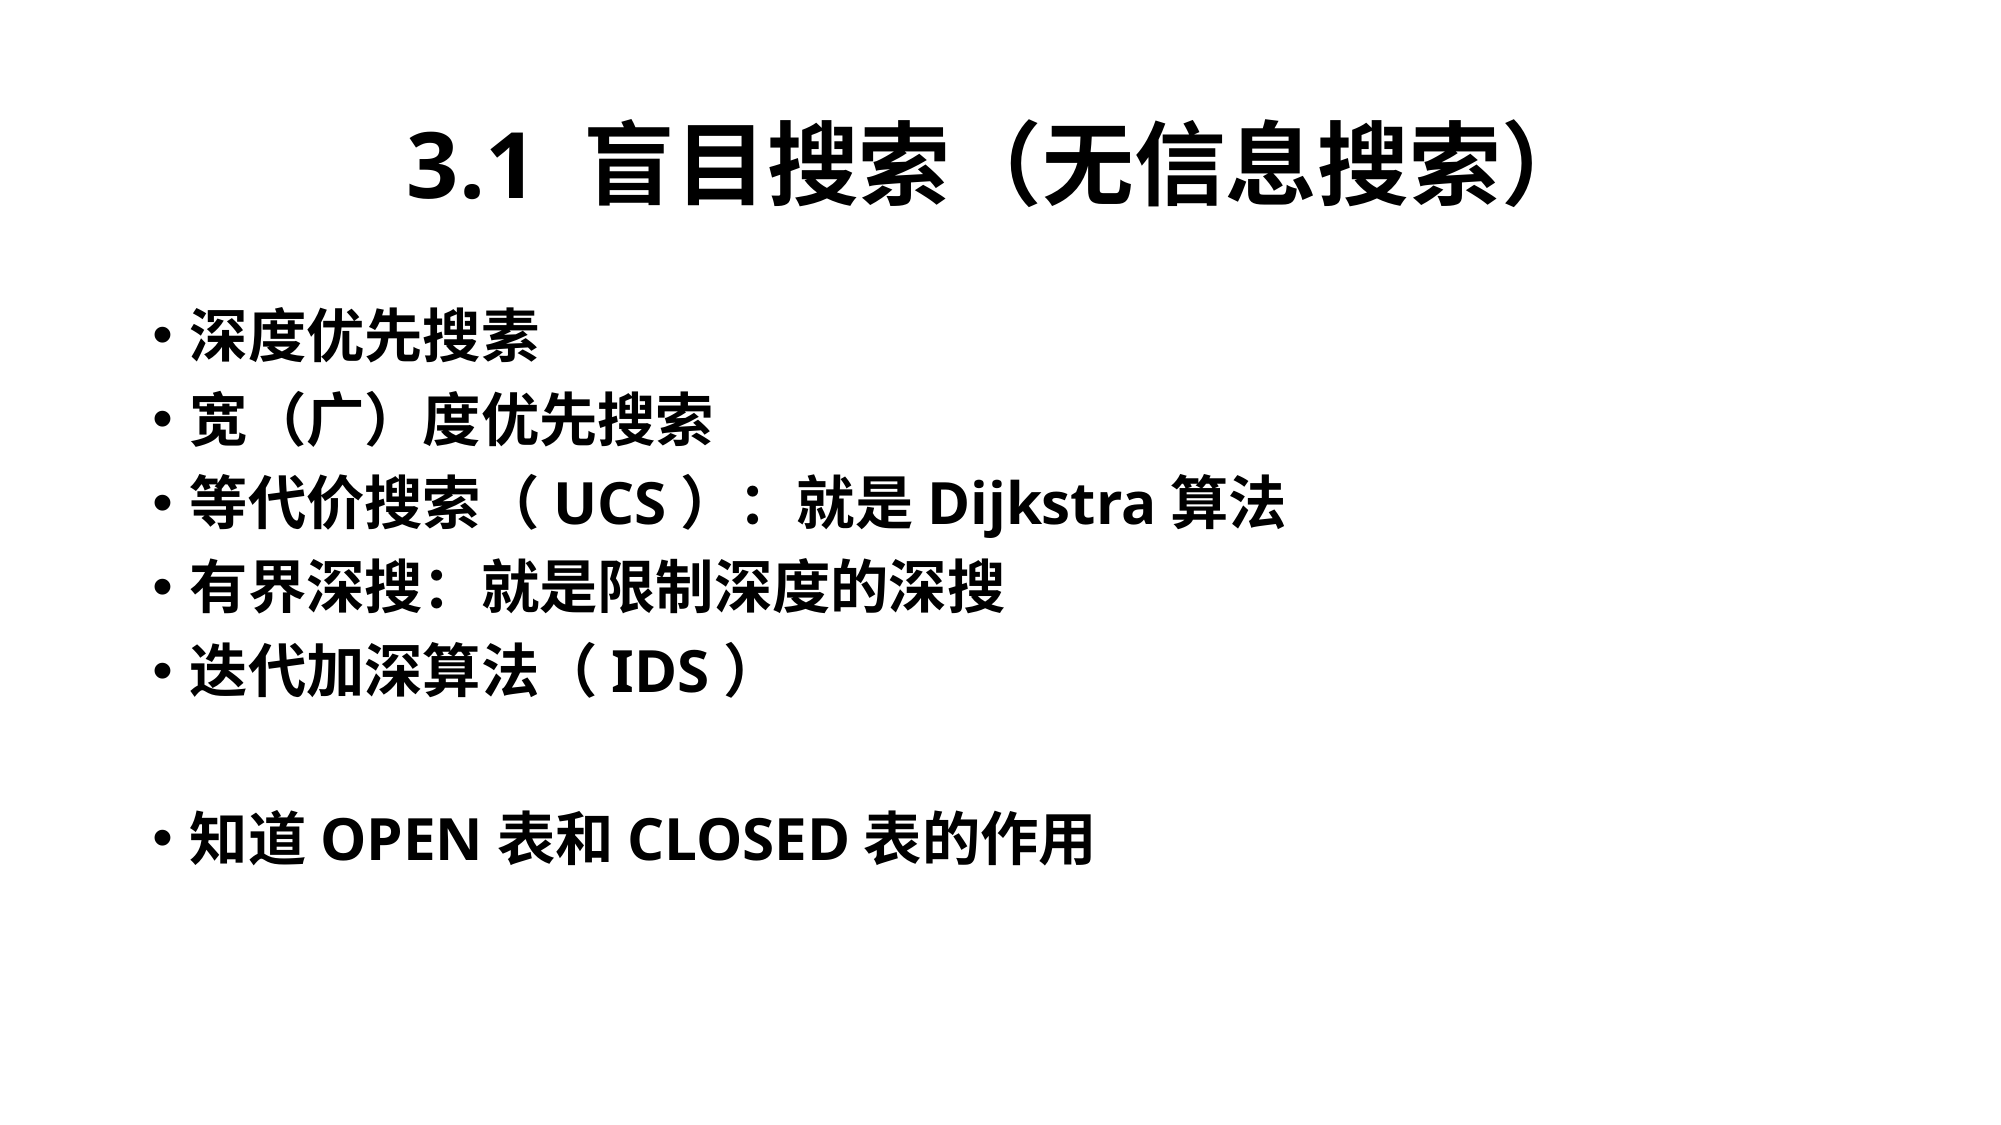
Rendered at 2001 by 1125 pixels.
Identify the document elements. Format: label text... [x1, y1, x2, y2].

list 深度优先搜素 宽（广）度优先搜索 等代价搜索（UCS）：就是Dijkstra算法 有界深搜：就是限制深度的深搜 迭代加深算法（IDS） 知道OPEN表和CLOSED表的作用 [137, 299, 1863, 1014]
title 3.1 盲目搜索（无信息搜索） [137, 59, 1863, 278]
